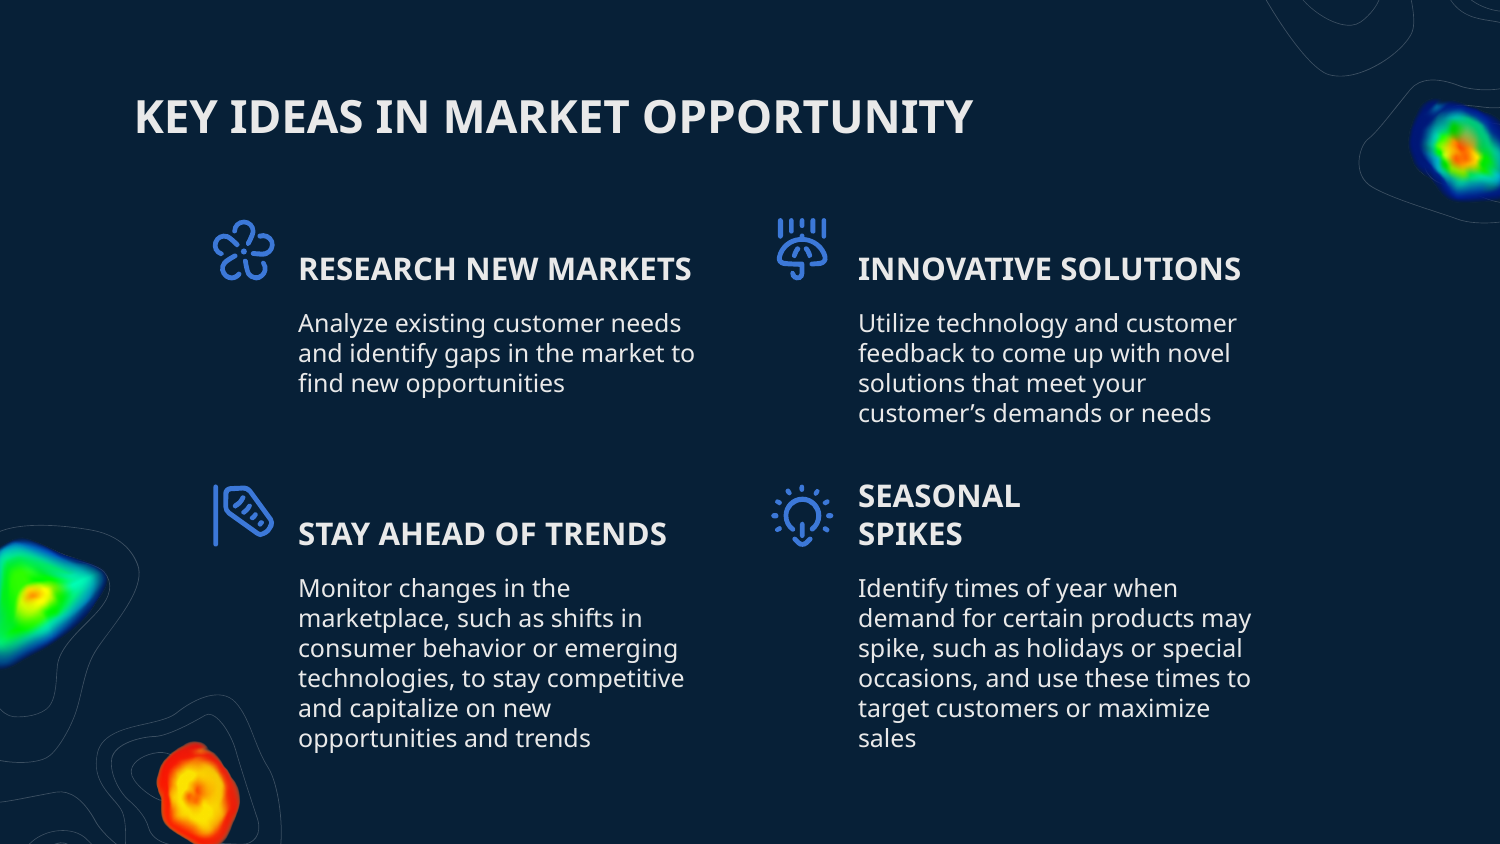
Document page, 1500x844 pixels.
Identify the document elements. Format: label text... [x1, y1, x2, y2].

subtitle Analyze existing customer needs and identify gaps in the market to find new opportunities [283, 302, 723, 450]
picture [1427, 115, 1500, 187]
text_box [822, 499, 830, 506]
text_box [799, 218, 805, 228]
text_box [789, 218, 794, 234]
subtitle RESEARCH NEW MARKETS [283, 186, 723, 302]
text_box [243, 258, 268, 281]
picture [129, 728, 266, 844]
text_box [775, 526, 782, 533]
text_box [777, 218, 784, 239]
text_box [213, 484, 219, 547]
subtitle Utilize technology and customer feedback to come up with novel solutions that meet your customer’s demands or needs [843, 302, 1283, 450]
text_box [813, 488, 820, 496]
subtitle Monitor changes in the marketplace, such as shifts in consumer behavior or emerging technologies, to stay competitive and capitalize on new opportunities and trends [283, 557, 723, 715]
picture [0, 537, 108, 671]
text_box [775, 499, 782, 506]
text_box [785, 488, 792, 496]
text_box [220, 253, 242, 281]
subtitle INNOVATIVE SOLUTIONS [843, 186, 1283, 302]
text_box [776, 233, 828, 281]
text_box [223, 485, 275, 538]
subtitle STAY AHEAD OF TRENDS [283, 451, 723, 557]
text_box [821, 218, 827, 239]
text_box [240, 248, 247, 255]
picture [0, 547, 97, 655]
text_box [822, 526, 830, 533]
text_box [783, 496, 822, 532]
title KEY IDEAS IN MARKET OPPORTUNITY [118, 72, 1402, 167]
subtitle SEASONAL SPIKES [843, 451, 1283, 567]
text_box [771, 513, 779, 519]
picture [1393, 89, 1500, 215]
text_box [250, 233, 275, 257]
text_box [799, 521, 805, 539]
text_box [232, 219, 256, 246]
text_box [212, 233, 240, 257]
text_box [826, 513, 834, 519]
text_box [792, 536, 813, 547]
text_box [810, 218, 816, 234]
subtitle Identify times of year when demand for certain products may spike, such as holidays or special occasions, and use these times to target customers or maximize sales [843, 567, 1283, 715]
text_box [799, 484, 805, 492]
